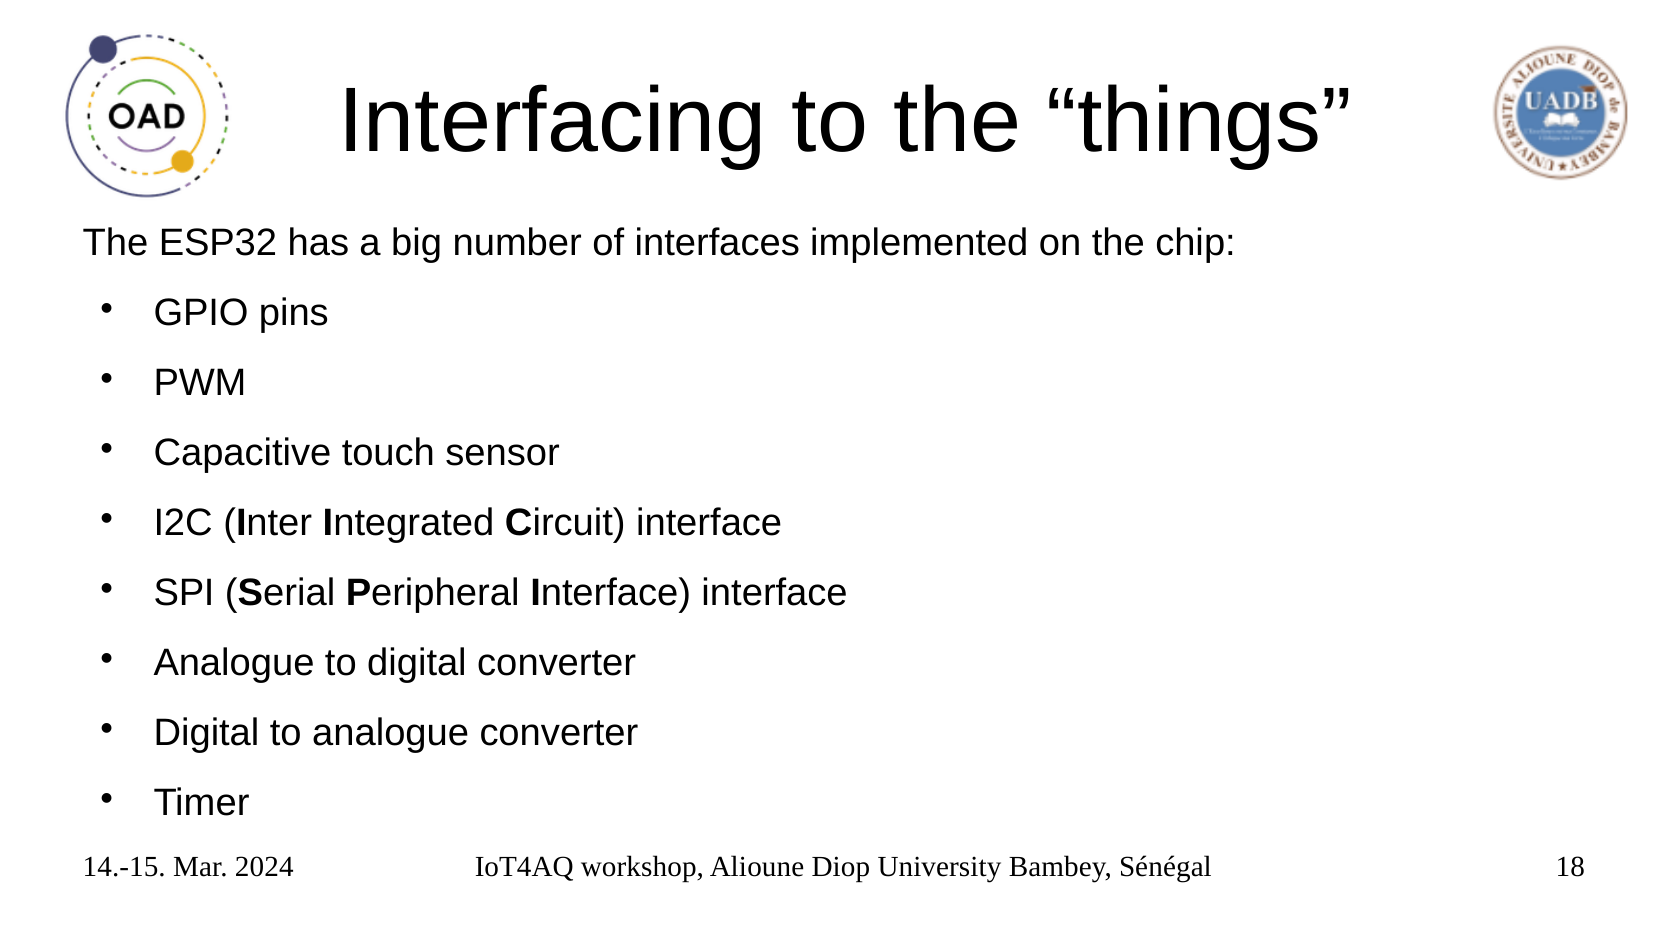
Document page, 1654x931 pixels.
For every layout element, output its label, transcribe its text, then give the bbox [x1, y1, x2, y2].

slide_number 18 [1312, 847, 1586, 912]
title Interfacing to the “things” [262, 37, 1430, 193]
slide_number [82, 847, 375, 912]
picture [1482, 37, 1641, 188]
picture [25, 20, 263, 218]
list The ESP32 has a big number of interfaces implemented on the chip: GPIO pins PWM Capacitive touch sensor I2C (Inter Integrated Circuit) interface SPI (Serial Peripheral Interface) interface Analogue to digital converter Digital to analogue converter Timer [82, 217, 1571, 827]
footer IoT4AQ workshop, Alioune Diop University Bambey, Sénégal [375, 847, 1312, 912]
